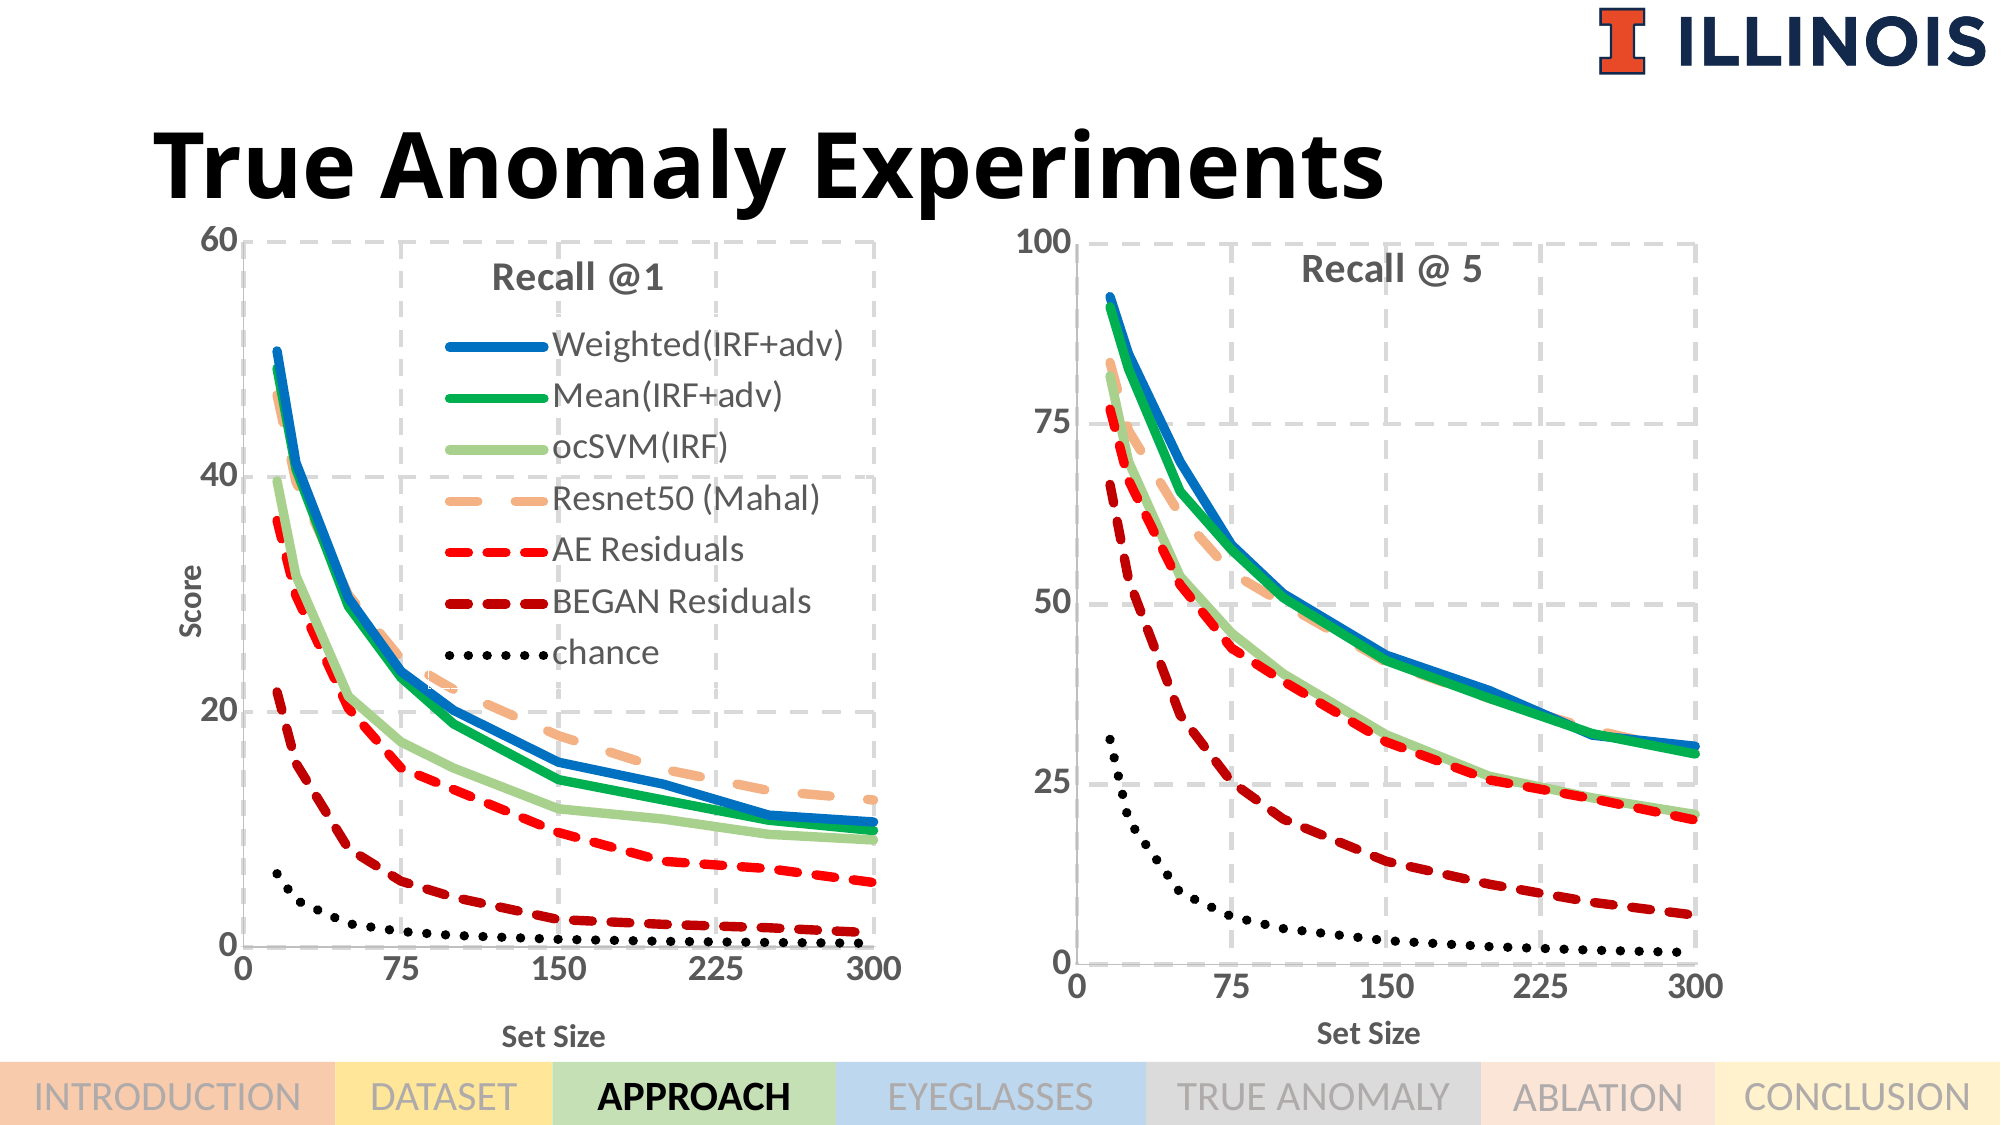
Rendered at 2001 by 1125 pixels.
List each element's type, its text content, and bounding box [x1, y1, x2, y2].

chart [977, 221, 1748, 1063]
text_box TRUE ANOMALY [1145, 1063, 1481, 1125]
text_box EYEGLASSES [835, 1061, 1145, 1125]
text_box DATASET [335, 1066, 552, 1125]
text_box APPROACH [552, 1066, 835, 1125]
text_box CONCLUSION [1715, 1061, 2000, 1125]
text_box ABLATION [1481, 1063, 1715, 1125]
text_box INTRODUCTION [0, 1061, 335, 1125]
picture [1599, 7, 1986, 75]
title True Anomaly Experiments [137, 59, 1863, 278]
chart [156, 223, 912, 1066]
